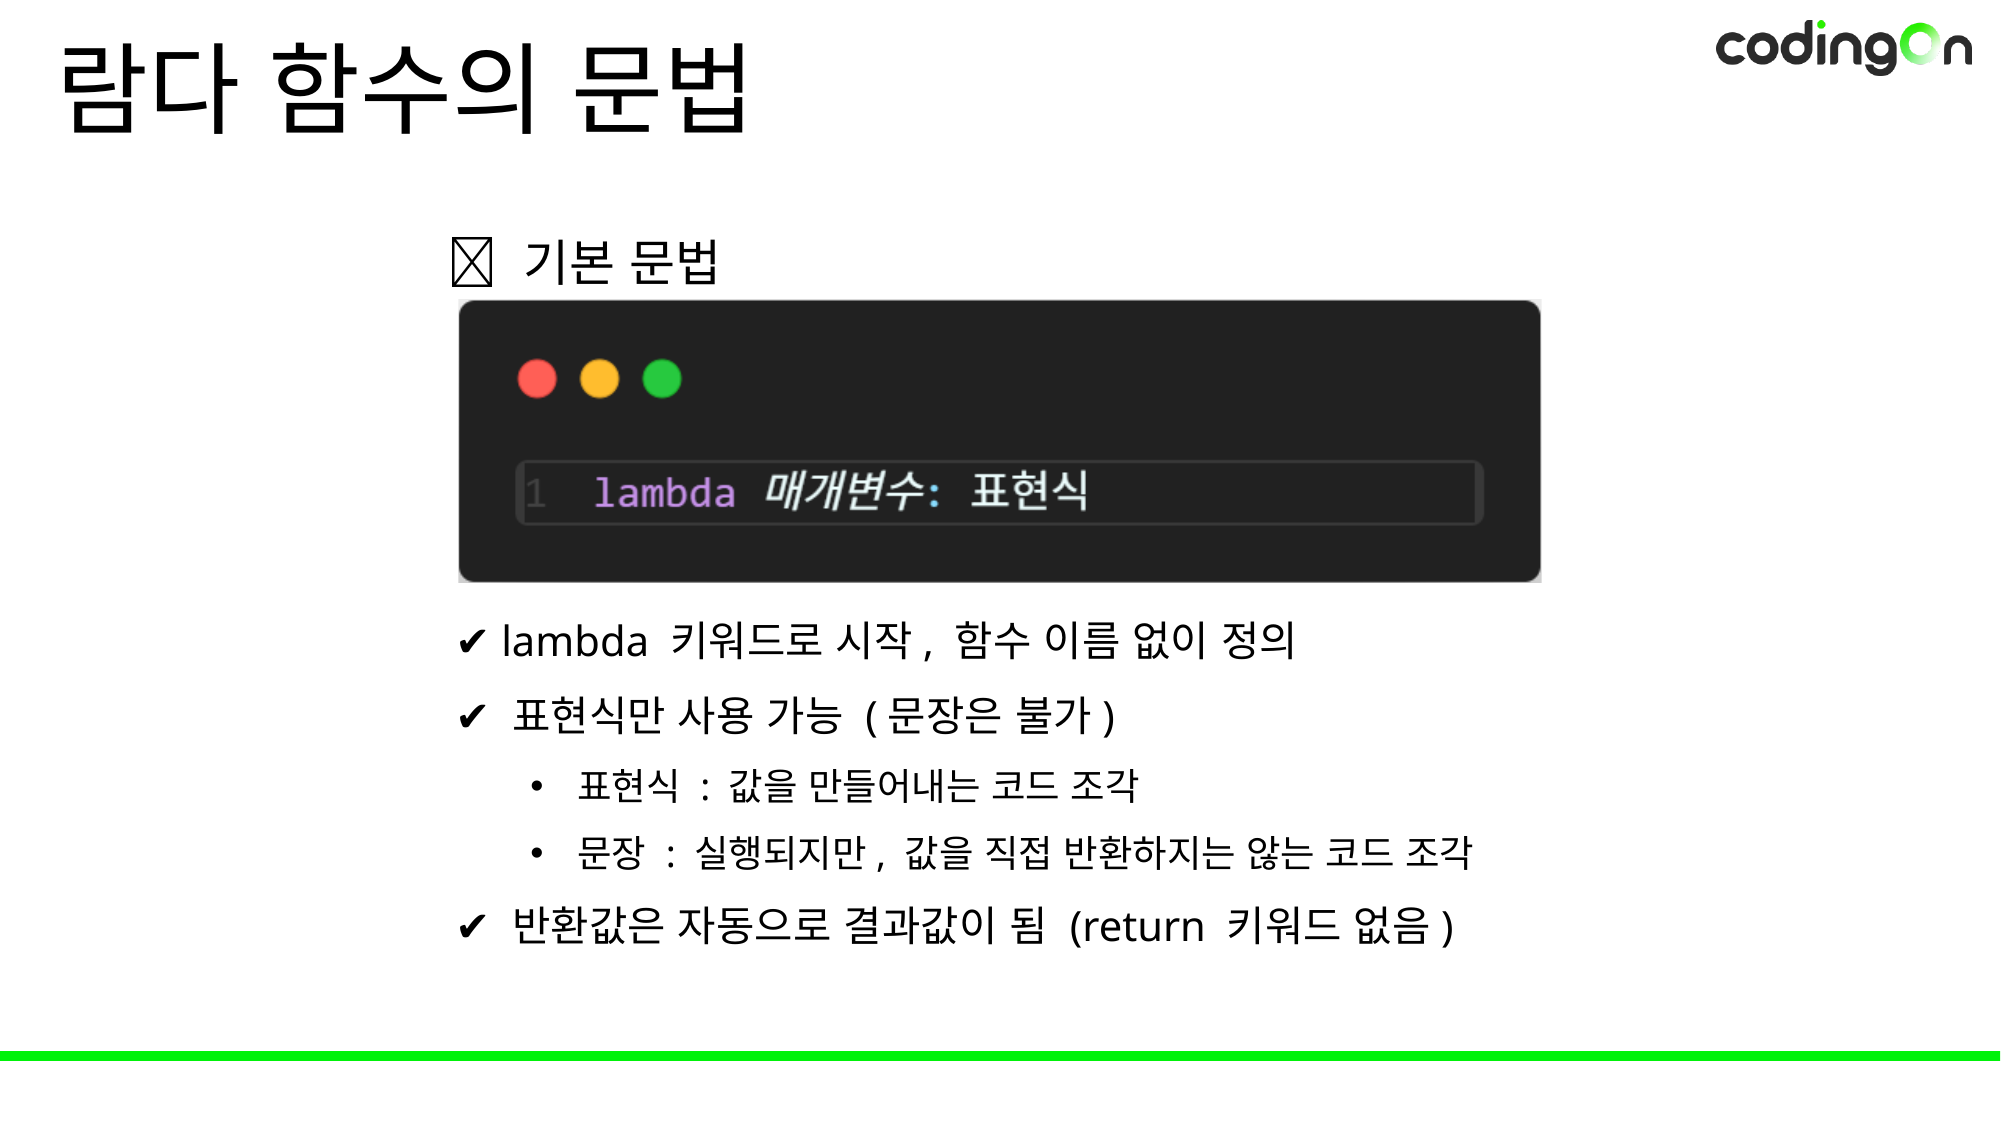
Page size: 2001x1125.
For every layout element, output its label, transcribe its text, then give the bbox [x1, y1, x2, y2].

picture [458, 299, 1542, 583]
text_box ✅ 기본 문법 [433, 223, 1438, 299]
text_box ✔️ lambda 키워드로 시작, 함수 이름 없이 정의 ✔️ 표현식만 사용 가능 (문장은 불가) 표현식 : 값을 만들어내는 코드 조각 문장 : 실행되지만, 값을 직접 반환하지는 않는 코드 조각 ✔️ 반환값은 자동으로 결과값이 됨 (return 키워드 없음) [440, 582, 1542, 958]
title 람다 함수의 문법 [41, 0, 1767, 188]
picture [1767, 20, 1972, 76]
